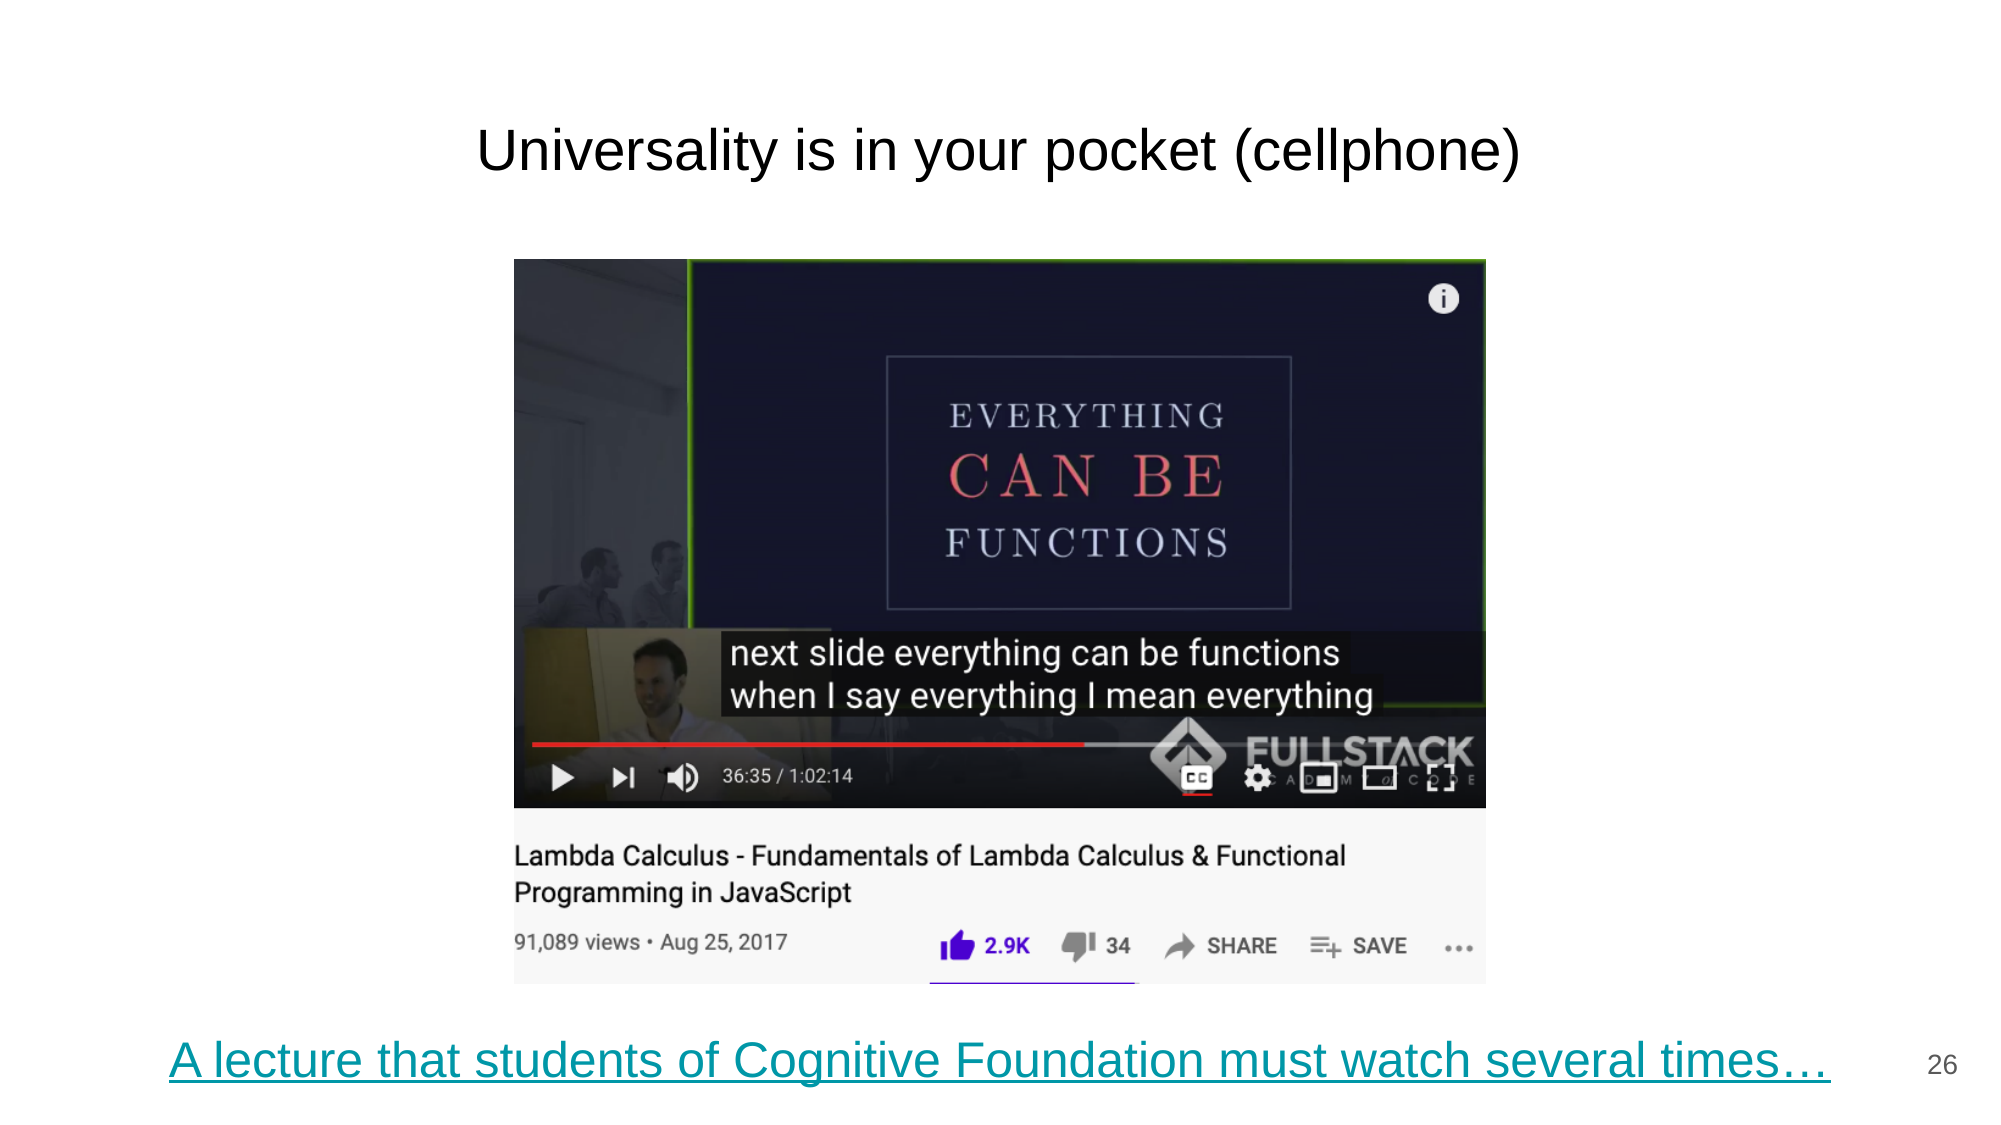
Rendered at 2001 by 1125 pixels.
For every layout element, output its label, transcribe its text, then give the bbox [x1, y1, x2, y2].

slide_number 26 [1853, 1019, 1974, 1106]
title Universality is in your pocket (cellphone) [68, 97, 1932, 223]
picture [514, 259, 1486, 984]
text_box A lecture that students of Cognitive Foundation must watch several times… [154, 1019, 1846, 1095]
